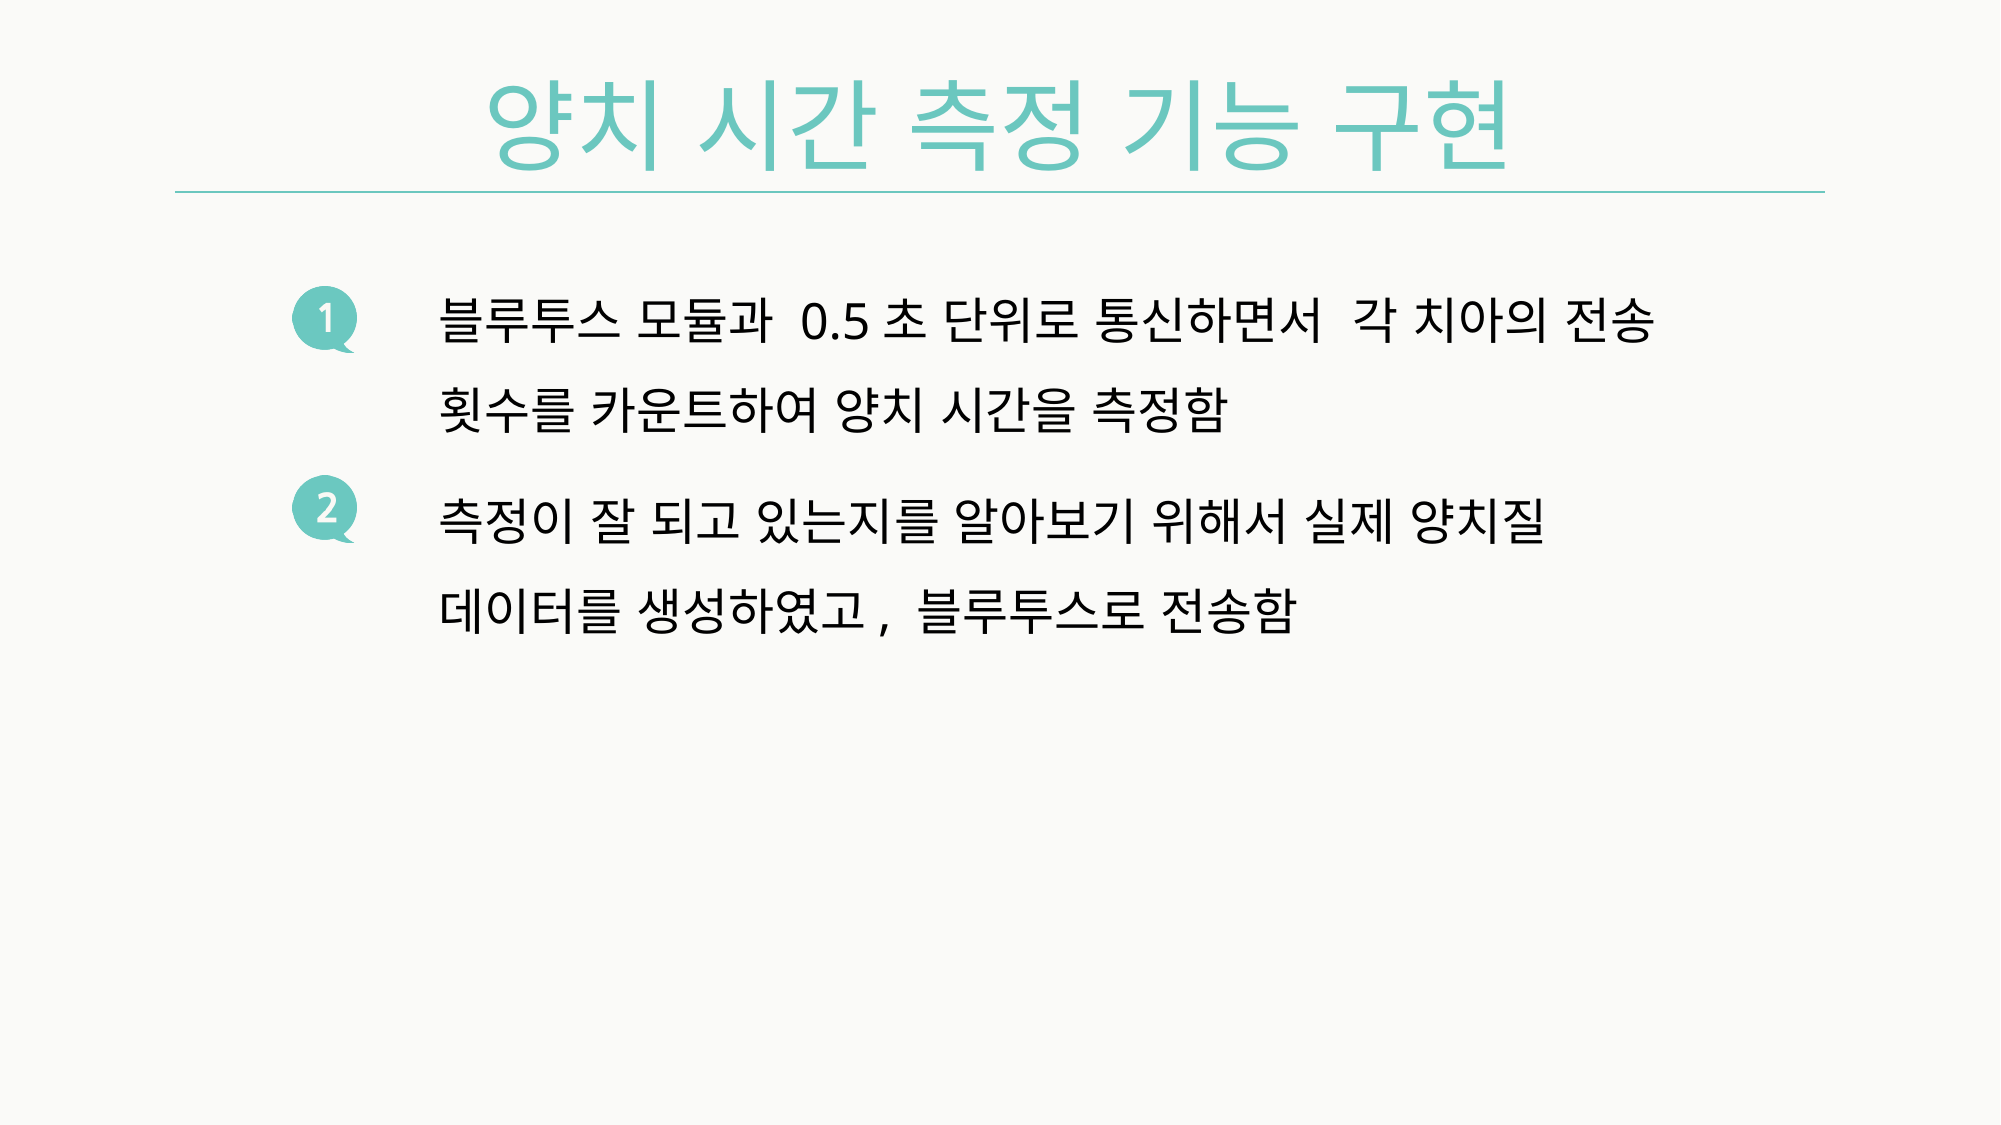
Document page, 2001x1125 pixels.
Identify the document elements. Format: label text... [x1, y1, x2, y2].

picture [292, 286, 357, 354]
picture [292, 475, 357, 543]
text_box 블루투스 모듈과 0.5초 단위로 통신하면서 각 치아의 전송 횟수를 카운트하여 양치 시간을 측정함 측정이 잘 되고 있는지를 알아보기 위해서 실제 양치질 데이터를 생성하였고, 블루투스로 전송함 [304, 252, 1724, 1008]
text_box 양치 시간 측정 기능 구현 [469, 56, 1531, 191]
